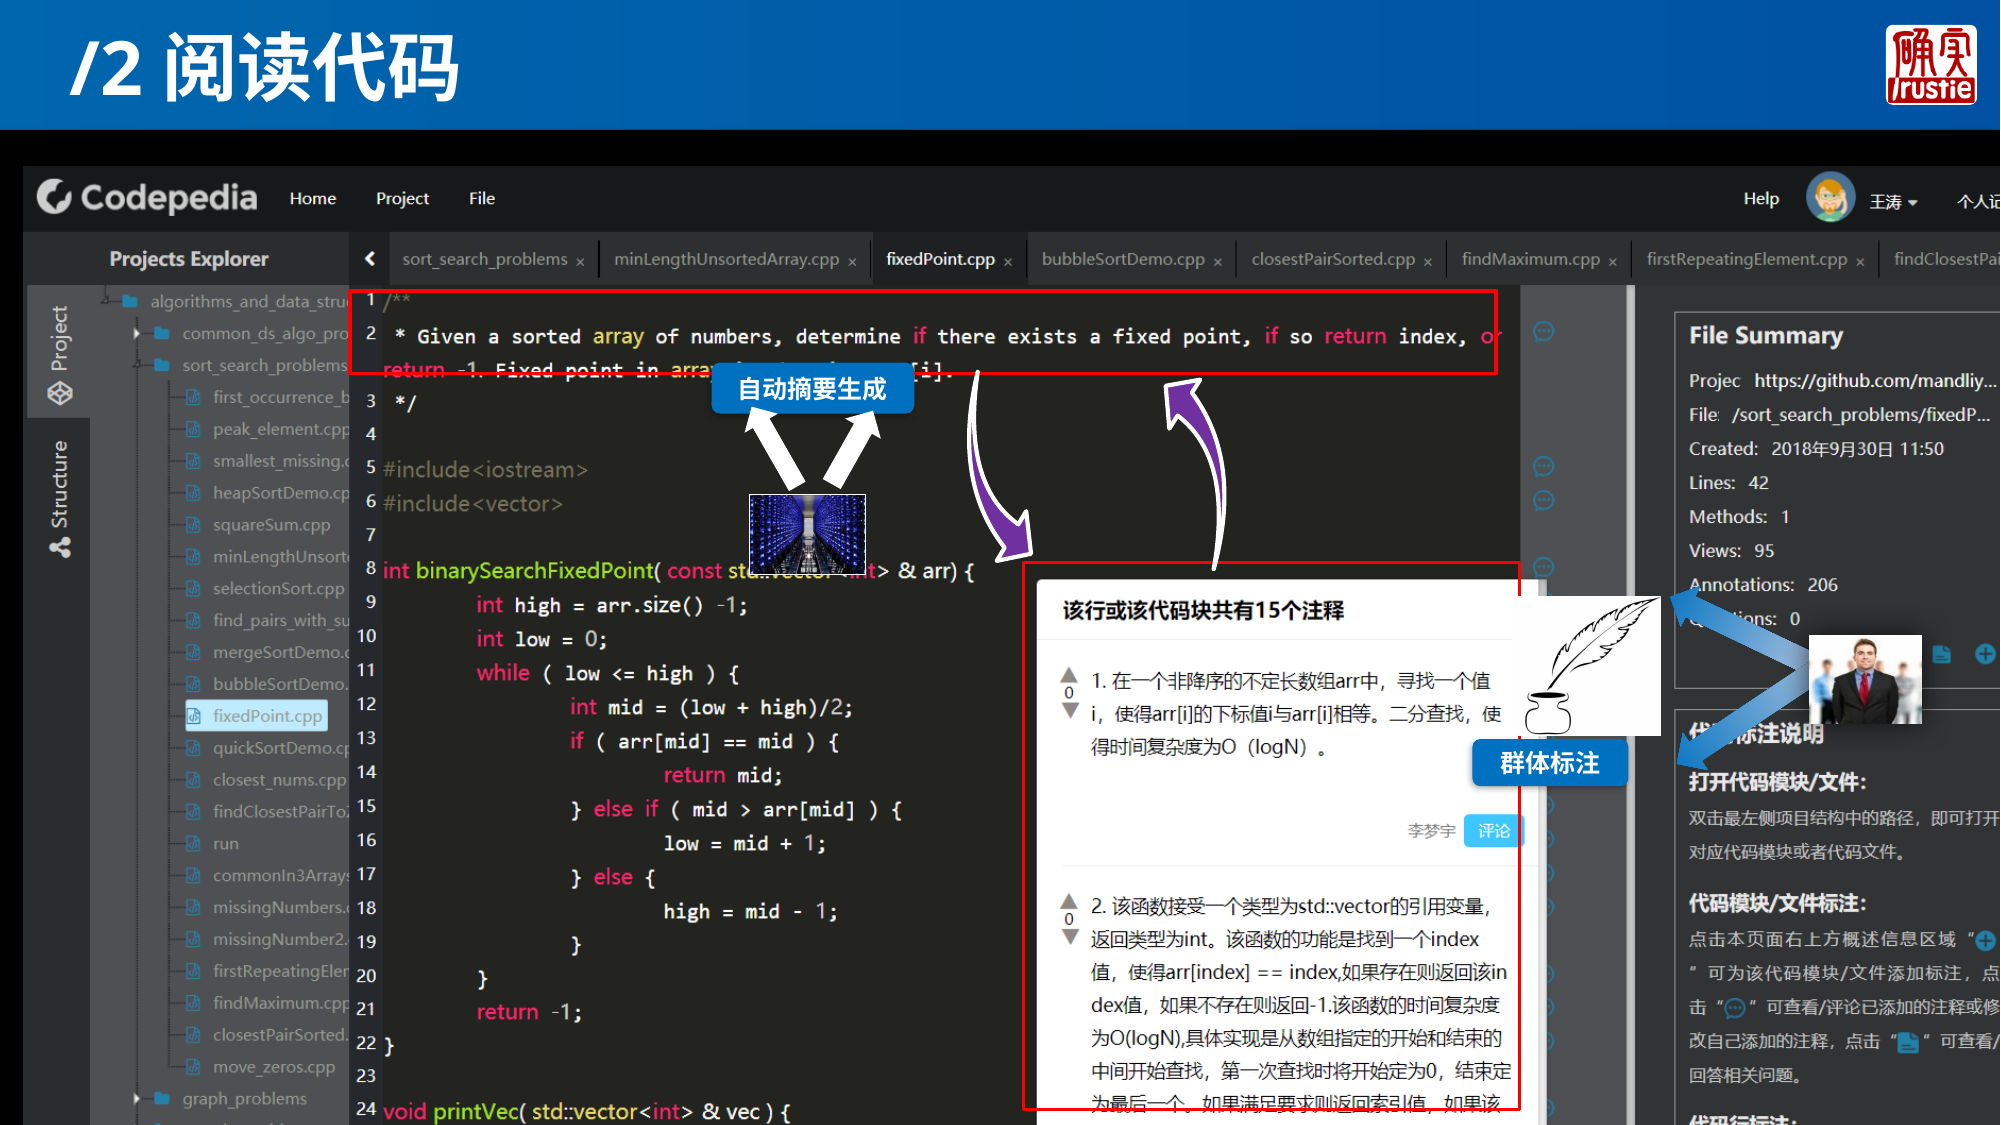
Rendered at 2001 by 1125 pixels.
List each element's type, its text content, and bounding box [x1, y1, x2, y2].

picture [23, 165, 2000, 1125]
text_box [711, 362, 1256, 575]
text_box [1472, 596, 1922, 787]
title /2阅读代码 [54, 0, 1903, 131]
text_box [0, 129, 2000, 1125]
picture [1903, 24, 1977, 105]
